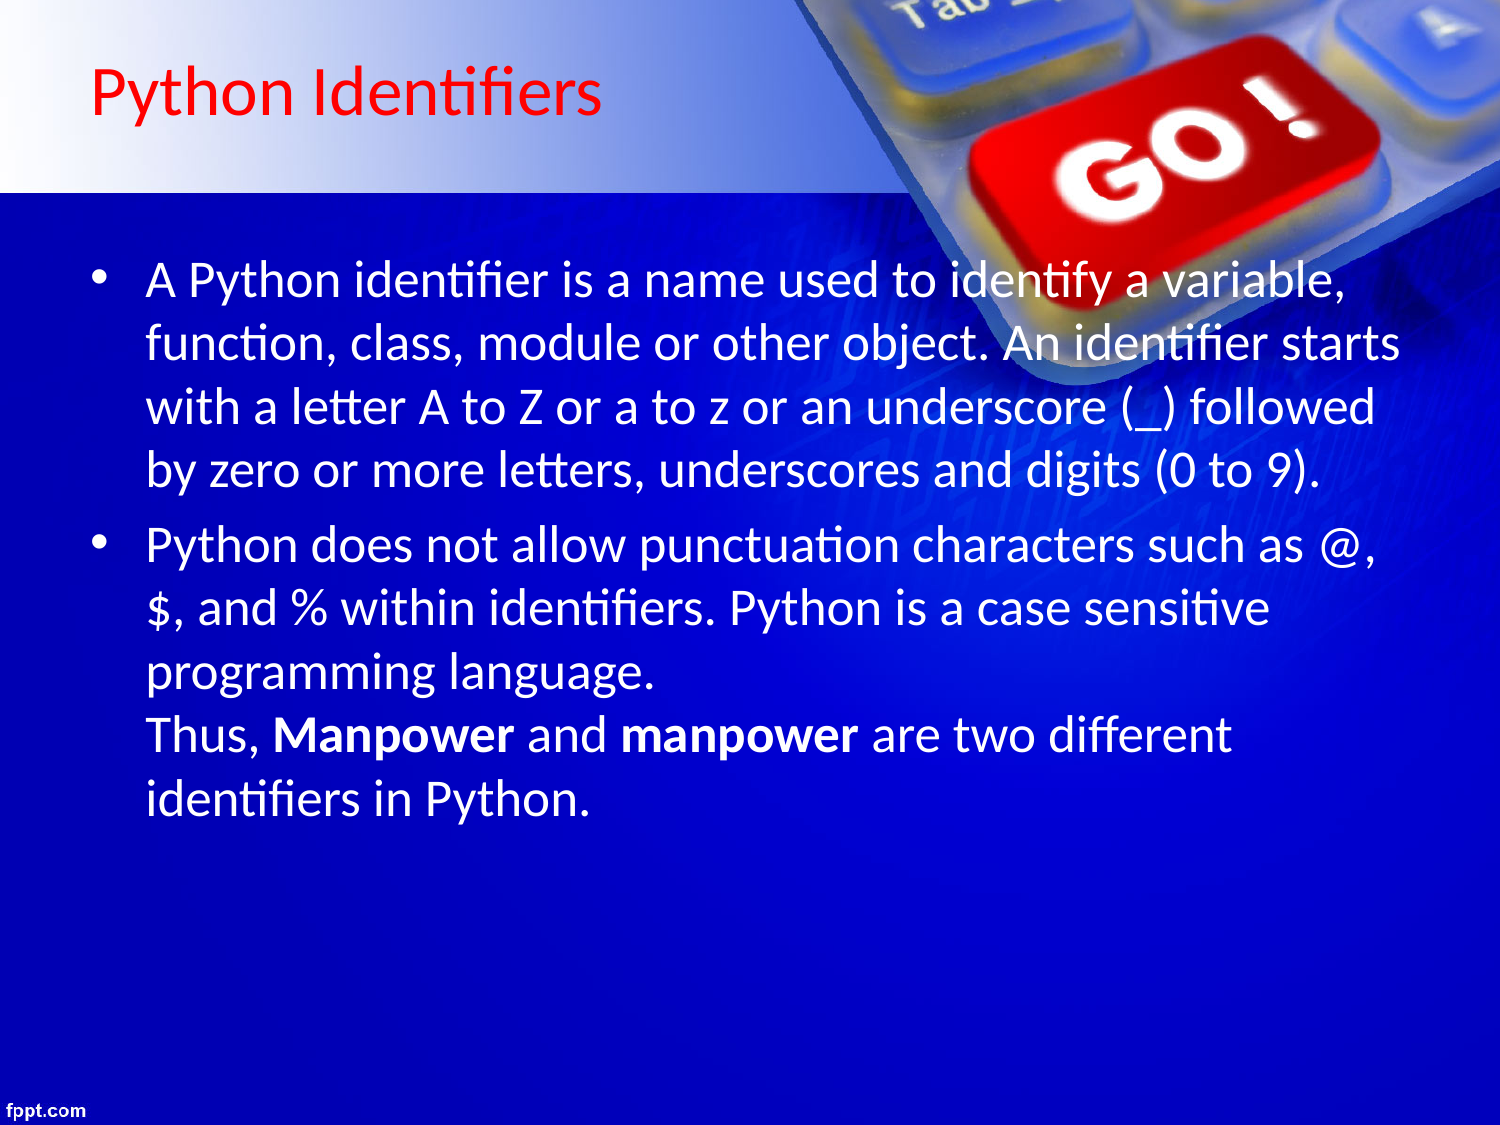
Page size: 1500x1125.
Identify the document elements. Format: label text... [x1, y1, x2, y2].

title Python Identifiers [75, 36, 1425, 224]
picture [0, 0, 1500, 1125]
list A Python identifier is a name used to identify a variable, function, class, module or other object. An identifier starts with a letter A to Z or a to z or an underscore (_) followed by zero or more letters, underscores and digits (0 to 9). Python does not allow punctuation characters such as @, $, and % within identifiers. Python is a case sensitive programming language. Thus, Manpower and manpower are two different identifiers in Python. [75, 236, 1425, 880]
